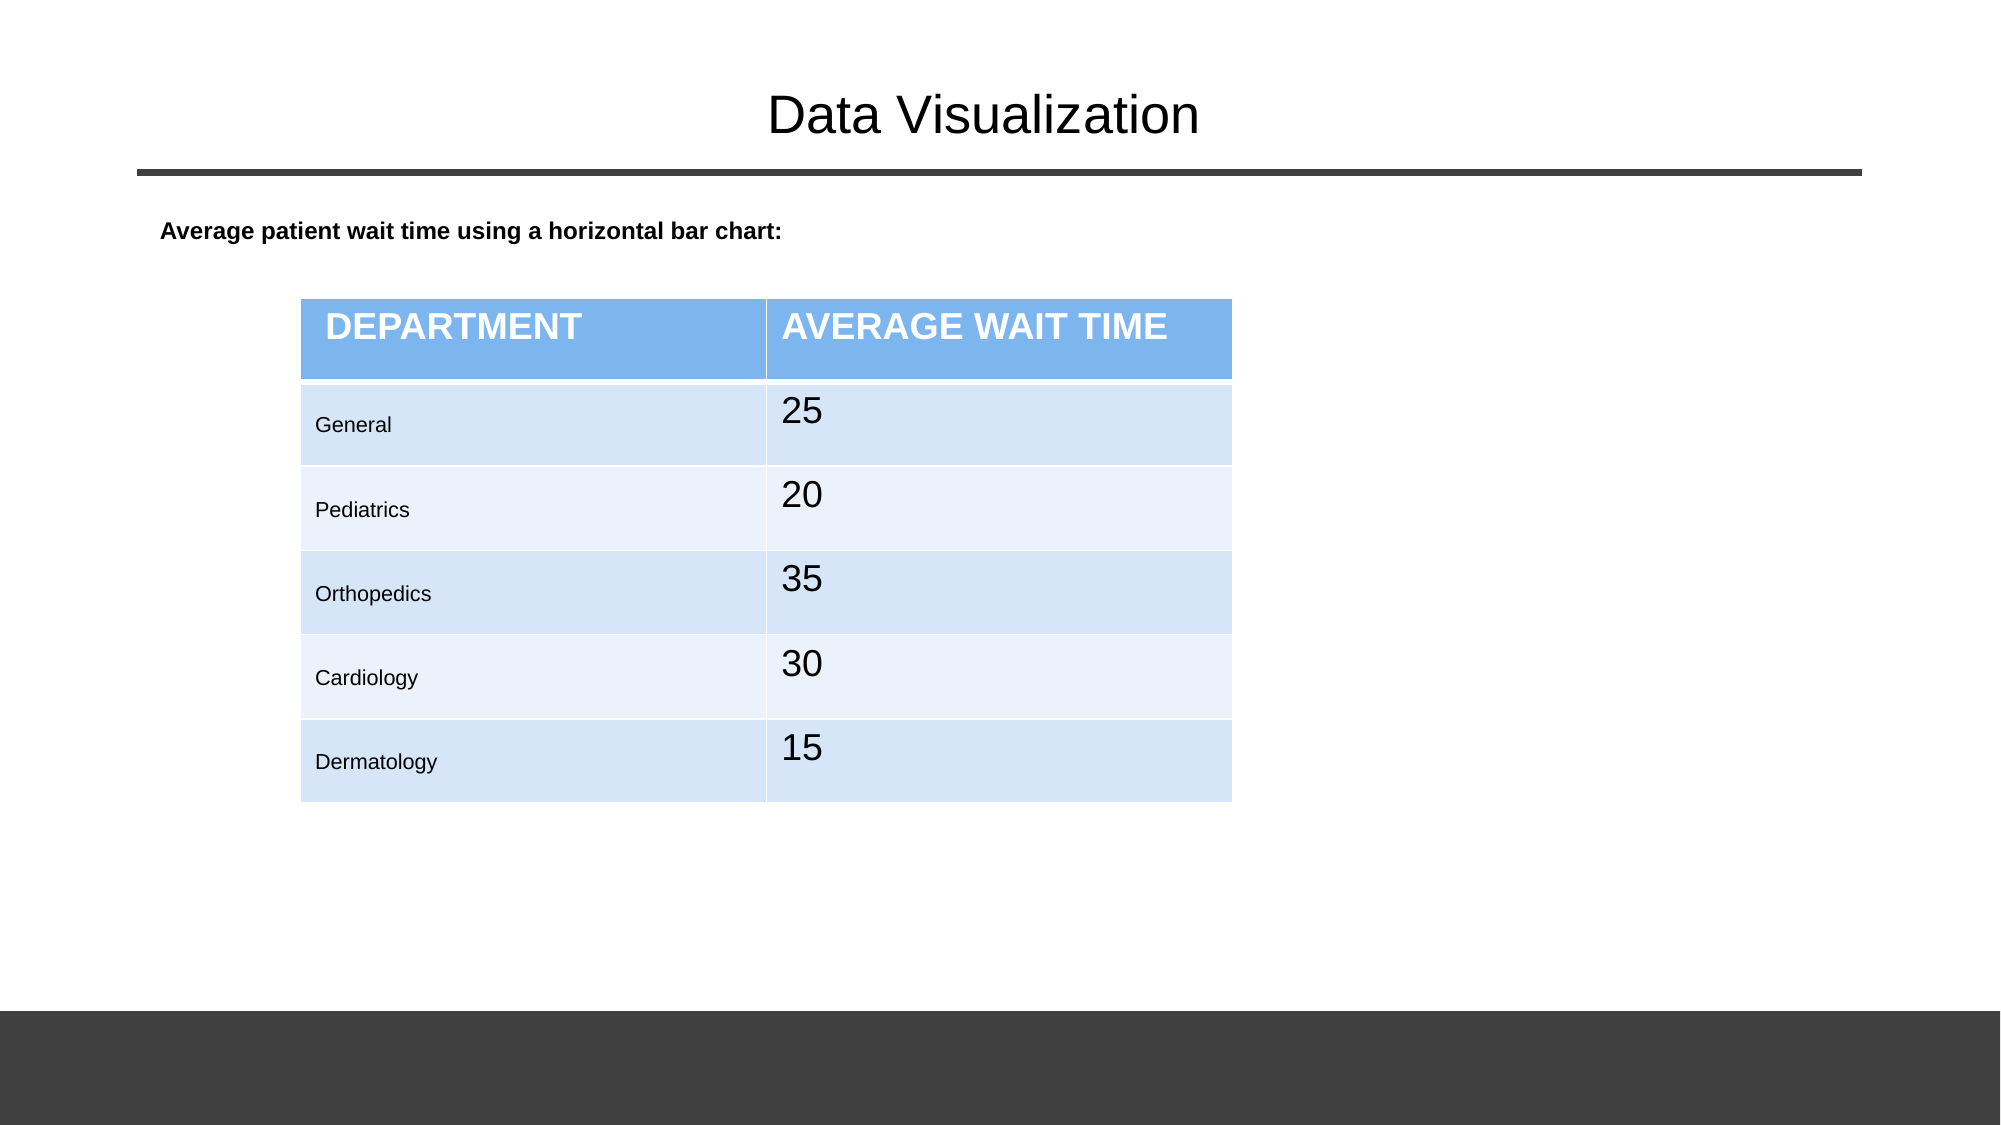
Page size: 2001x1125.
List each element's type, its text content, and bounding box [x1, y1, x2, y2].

table_cell 30 [767, 635, 1232, 718]
table_header AVERAGE WAIT TIME [767, 299, 1232, 379]
table_cell 25 [767, 385, 1232, 465]
table_cell 20 [767, 467, 1232, 550]
table_cell Cardiology [301, 635, 766, 718]
table_cell Dermatology [301, 720, 766, 802]
table_cell 35 [767, 551, 1232, 634]
title Data Visualization [121, 55, 1848, 169]
list Average patient wait time using a horizontal bar chart: [145, 197, 1871, 991]
table_header DEPARTMENT [301, 299, 766, 379]
table_cell Orthopedics [301, 551, 766, 634]
table_cell 15 [767, 720, 1232, 802]
table_cell Pediatrics [301, 467, 766, 550]
table_cell General [301, 385, 766, 465]
